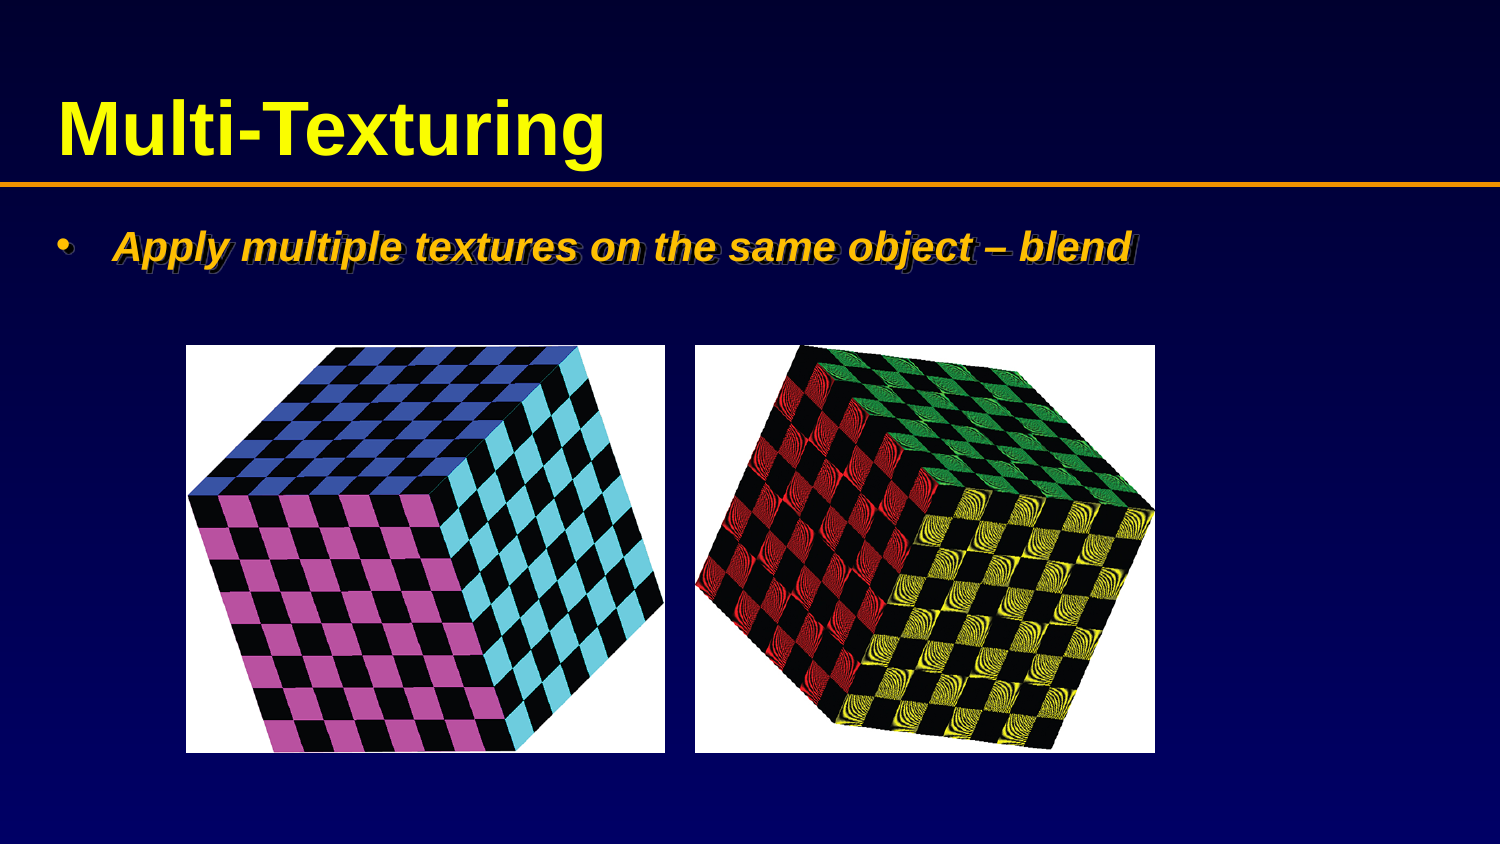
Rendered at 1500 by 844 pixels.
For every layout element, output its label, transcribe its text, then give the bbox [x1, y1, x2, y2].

list Apply multiple textures on the same object – blend [40, 206, 1450, 807]
picture [695, 345, 1155, 753]
picture [186, 345, 666, 753]
title Multi-Texturing [42, 37, 1450, 179]
